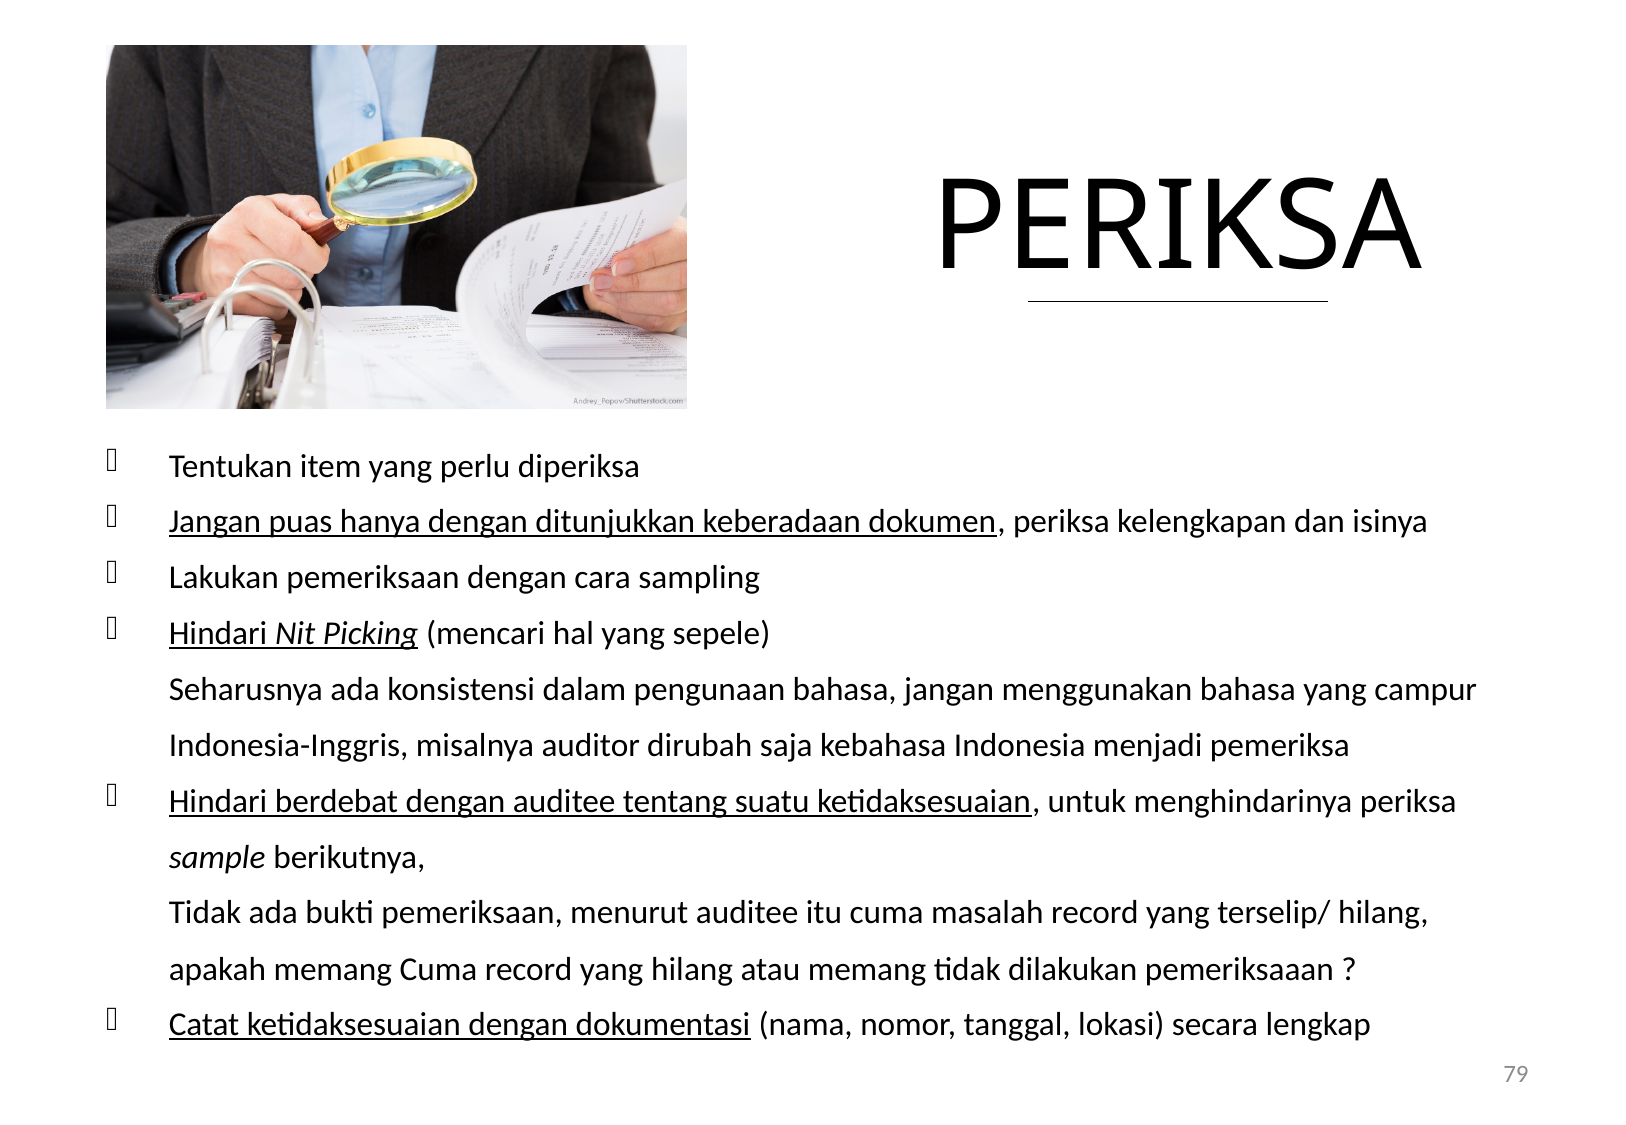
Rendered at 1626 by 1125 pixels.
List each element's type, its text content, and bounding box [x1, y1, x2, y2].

slide_number 79 [1164, 1042, 1544, 1103]
text_box Tentukan item yang perlu diperiksa Jangan puas hanya dengan ditunjukkan keberadaan dokumen, periksa kelengkapan dan isinya Lakukan pemeriksaan dengan cara sampling Hindari Nit Picking (mencari hal yang sepele) Seharusnya ada konsistensi dalam pengunaan bahasa, jangan menggunakan bahasa yang campur Indonesia-Inggris, misalnya auditor dirubah saja kebahasa Indonesia menjadi pemeriksa Hindari berdebat dengan auditee tentang suatu ketidaksesuaian, untuk menghindarinya periksa sample berikutnya, Tidak ada bukti pemeriksaan, menurut auditee itu cuma masalah record yang terselip/ hilang, apakah memang Cuma record yang hilang atau memang tidak dilakukan pemeriksaaan ? Catat ketidaksesuaian dengan dokumentasi (nama, nomor, tanggal, lokasi) secara lengkap [91, 420, 1530, 1125]
text_box PERIKSA [916, 135, 1438, 301]
picture [106, 45, 687, 409]
